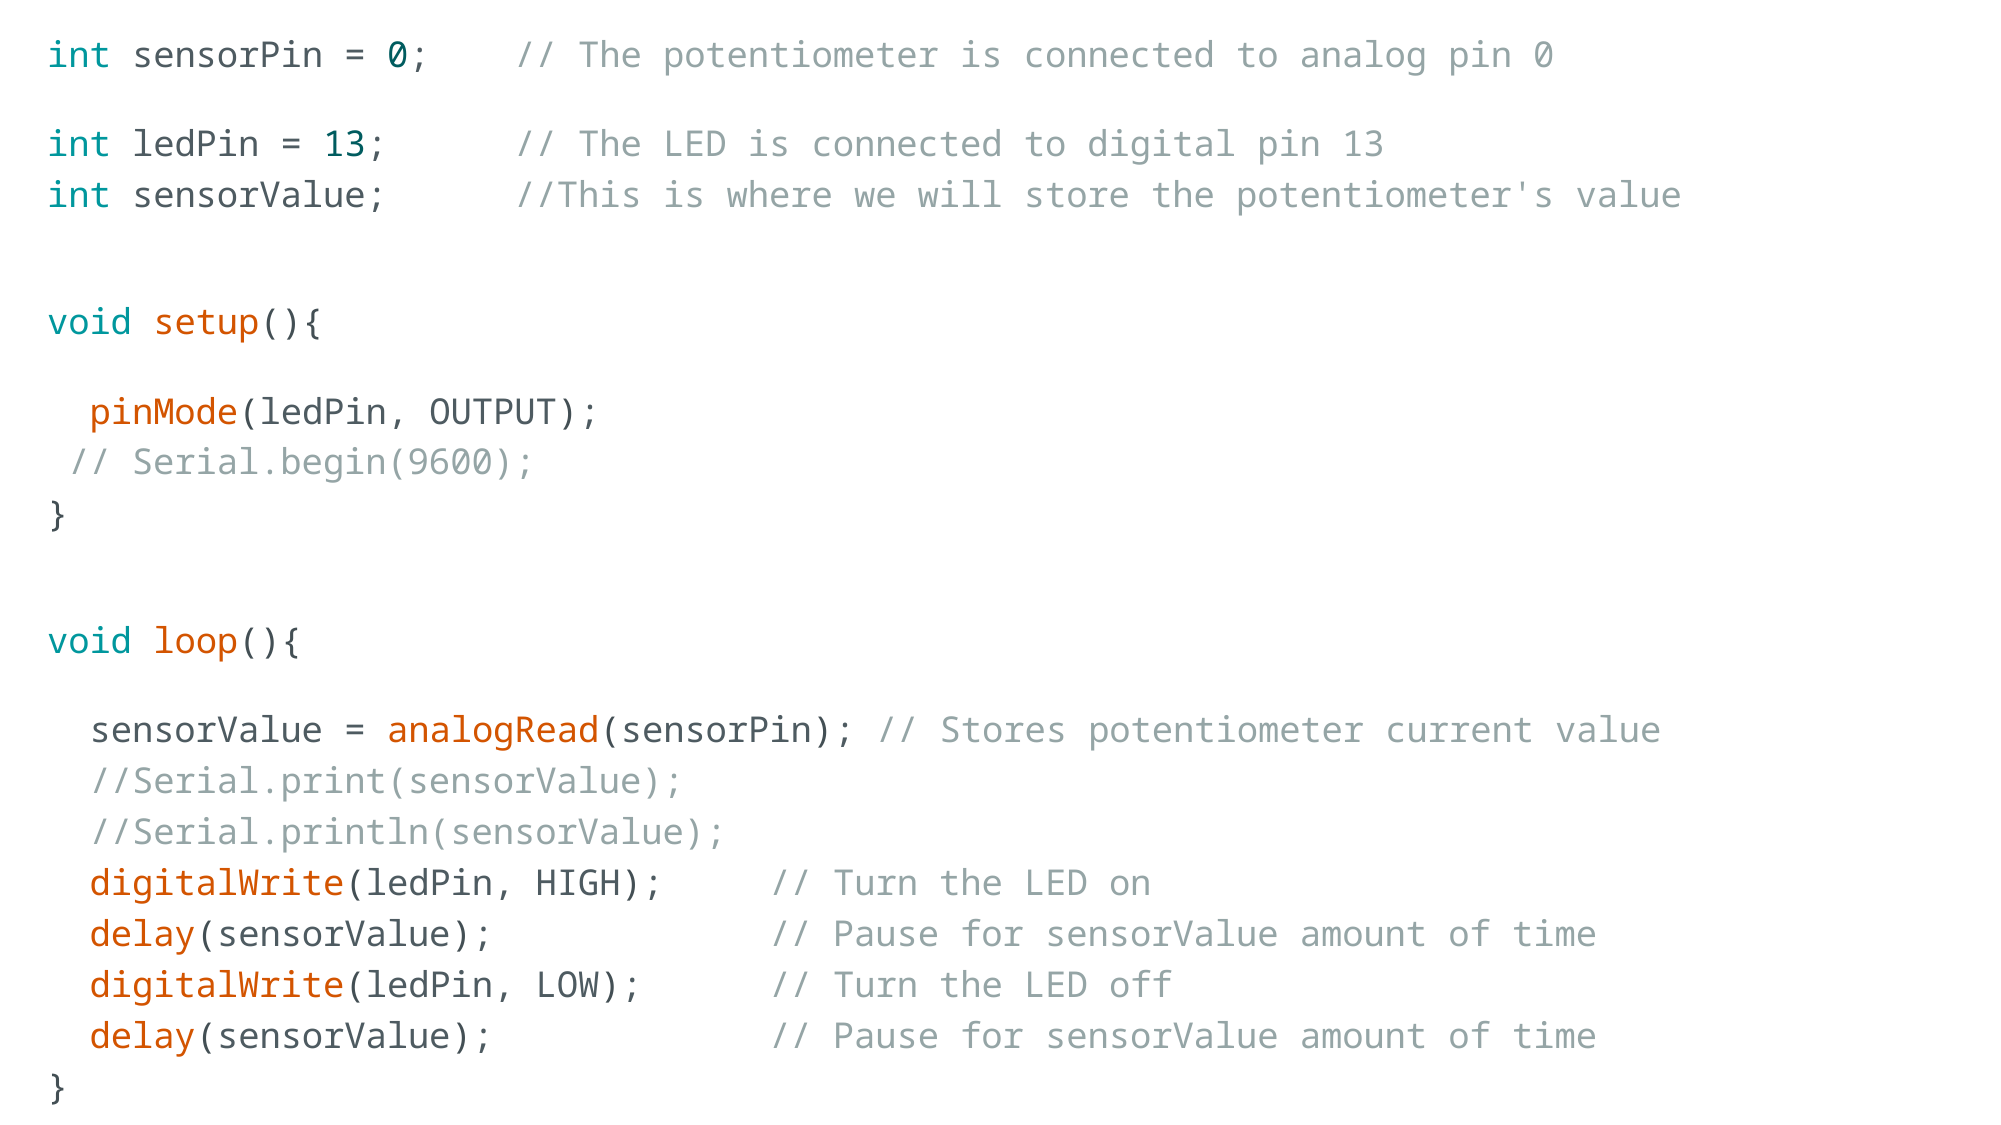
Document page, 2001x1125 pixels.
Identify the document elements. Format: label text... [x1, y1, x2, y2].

list int sensorPin = 0; // The potentiometer is connected to analog pin 0 int ledPin = 13; // The LED is connected to digital pin 13 int sensorValue; //This is where we will store the potentiometer's value void setup(){ pinMode(ledPin, OUTPUT); // Serial.begin(9600); } void loop(){ sensorValue = analogRead(sensorPin); // Stores potentiometer current value //Serial.print(sensorValue); //Serial.println(sensorValue); digitalWrite(ledPin, HIGH); // Turn the LED on delay(sensorValue); // Pause for sensorValue amount of time digitalWrite(ledPin, LOW); // Turn the LED off delay(sensorValue); // Pause for sensorValue amount of time } [32, 29, 1961, 1125]
